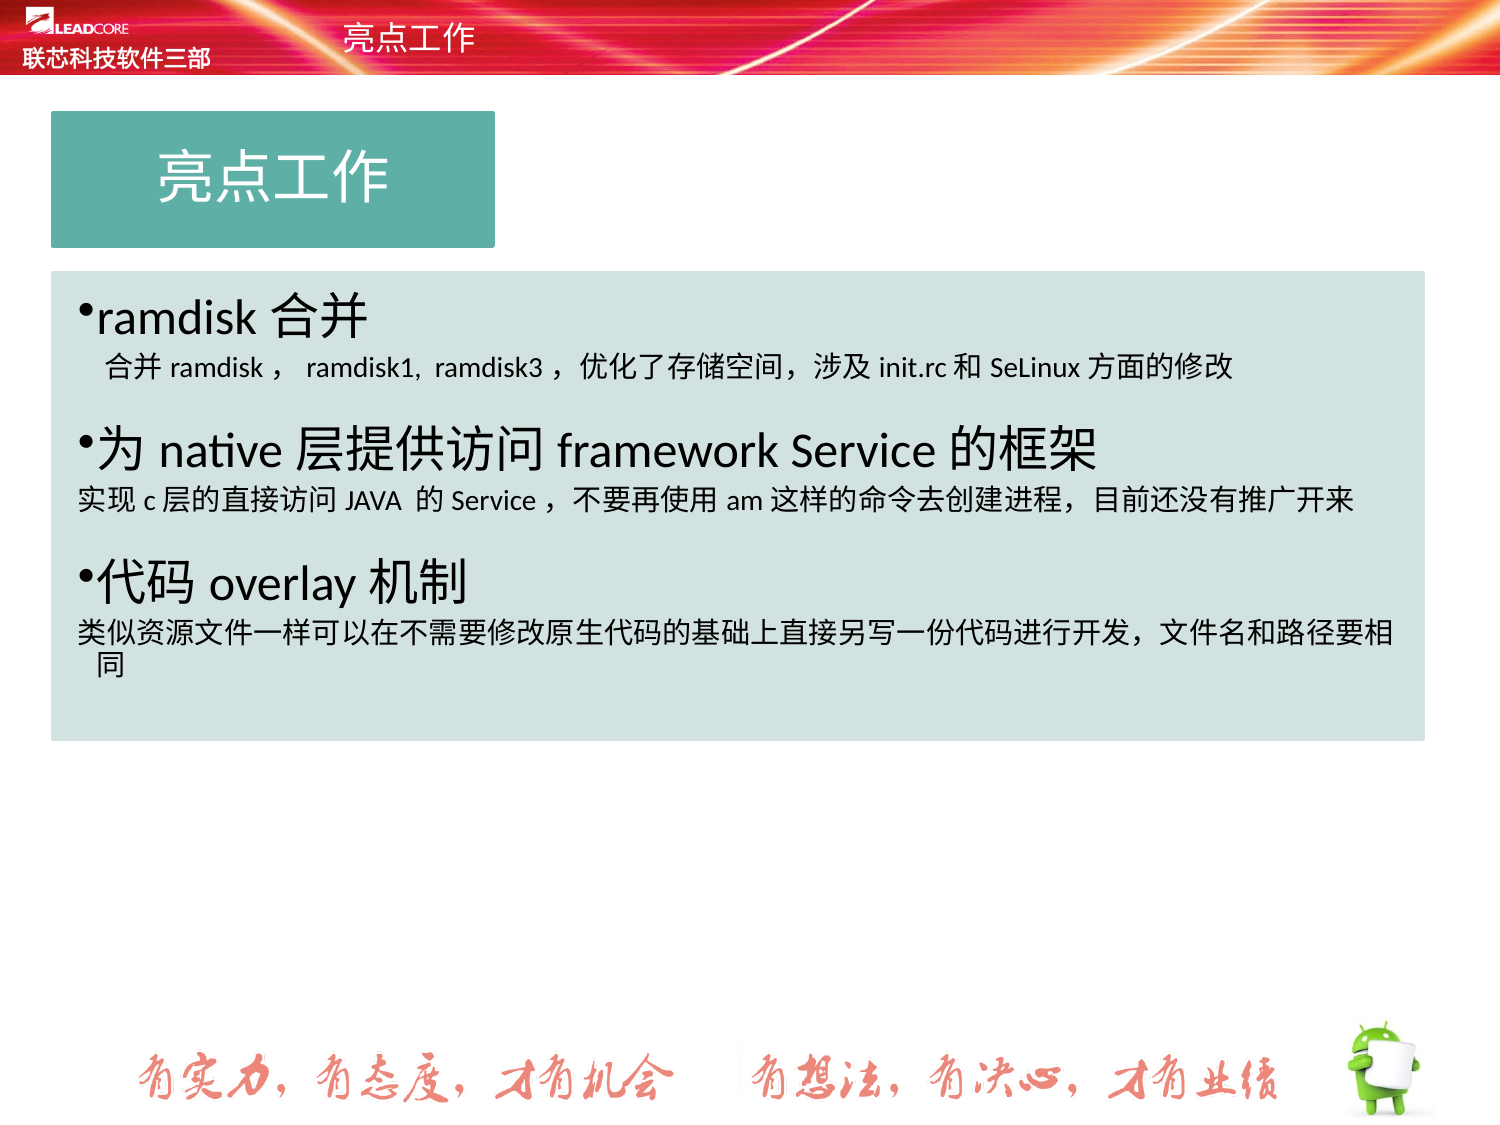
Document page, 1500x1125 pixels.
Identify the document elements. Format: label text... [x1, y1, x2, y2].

picture [0, 0, 1500, 97]
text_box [52, 113, 494, 247]
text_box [52, 272, 1424, 746]
picture [1334, 1015, 1436, 1124]
title 亮点工作 [327, 6, 1270, 67]
